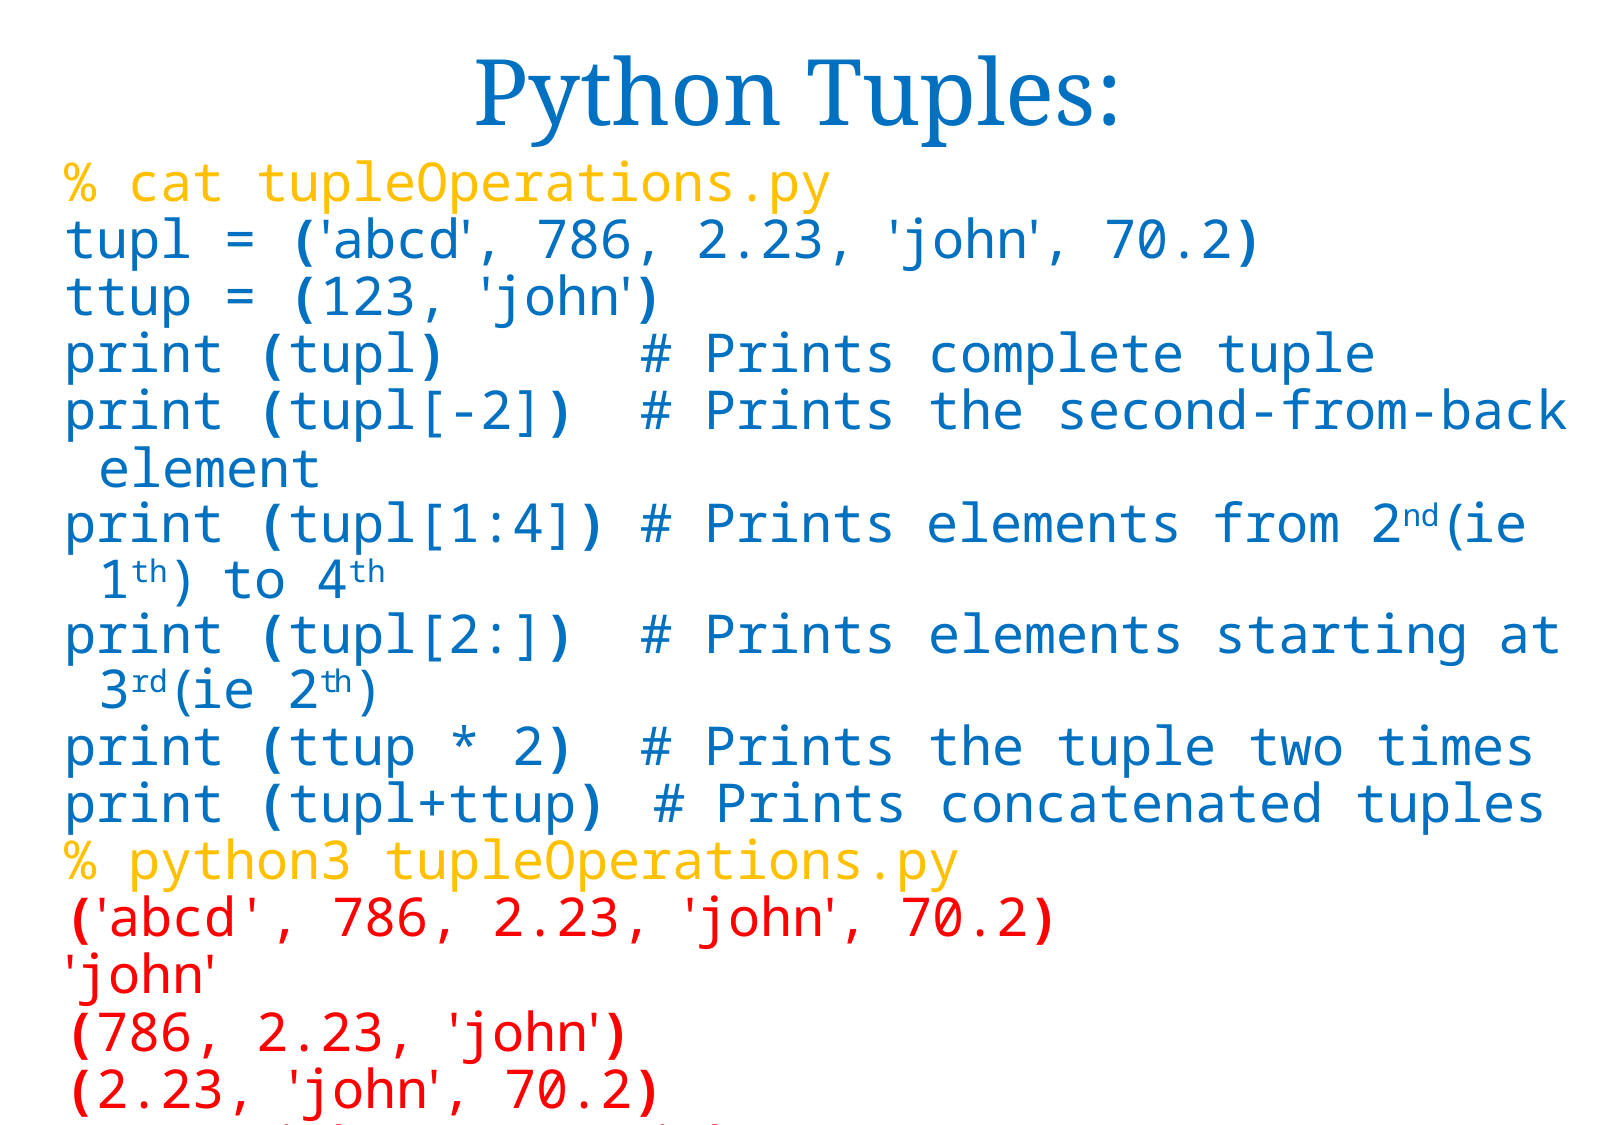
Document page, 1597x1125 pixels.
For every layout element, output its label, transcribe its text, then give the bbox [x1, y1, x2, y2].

list % cat tupleOperations.py tupl = ('abcd', 786, 2.23, 'john', 70.2) ttup = (123, 'john') print (tupl) # Prints complete tuple print (tupl[-2]) # Prints the second-from-back element print (tupl[1:4]) # Prints elements from 2nd(ie 1th) to 4th print (tupl[2:]) # Prints elements starting at 3rd(ie 2th) print (ttup * 2) # Prints the tuple two times print (tupl+ttup) # Prints concatenated tuples % python3 tupleOperations.py ('abcd', 786, 2.23, 'john', 70.2) 'john' (786, 2.23, 'john') (2.23, 'john', 70.2) (123, 'john', 123, 'john') ('abcd', 786, 2.23, 'john', 70.2, 123, 'john') % [49, 191, 1597, 1079]
title Python Tuples: [0, 0, 1597, 191]
